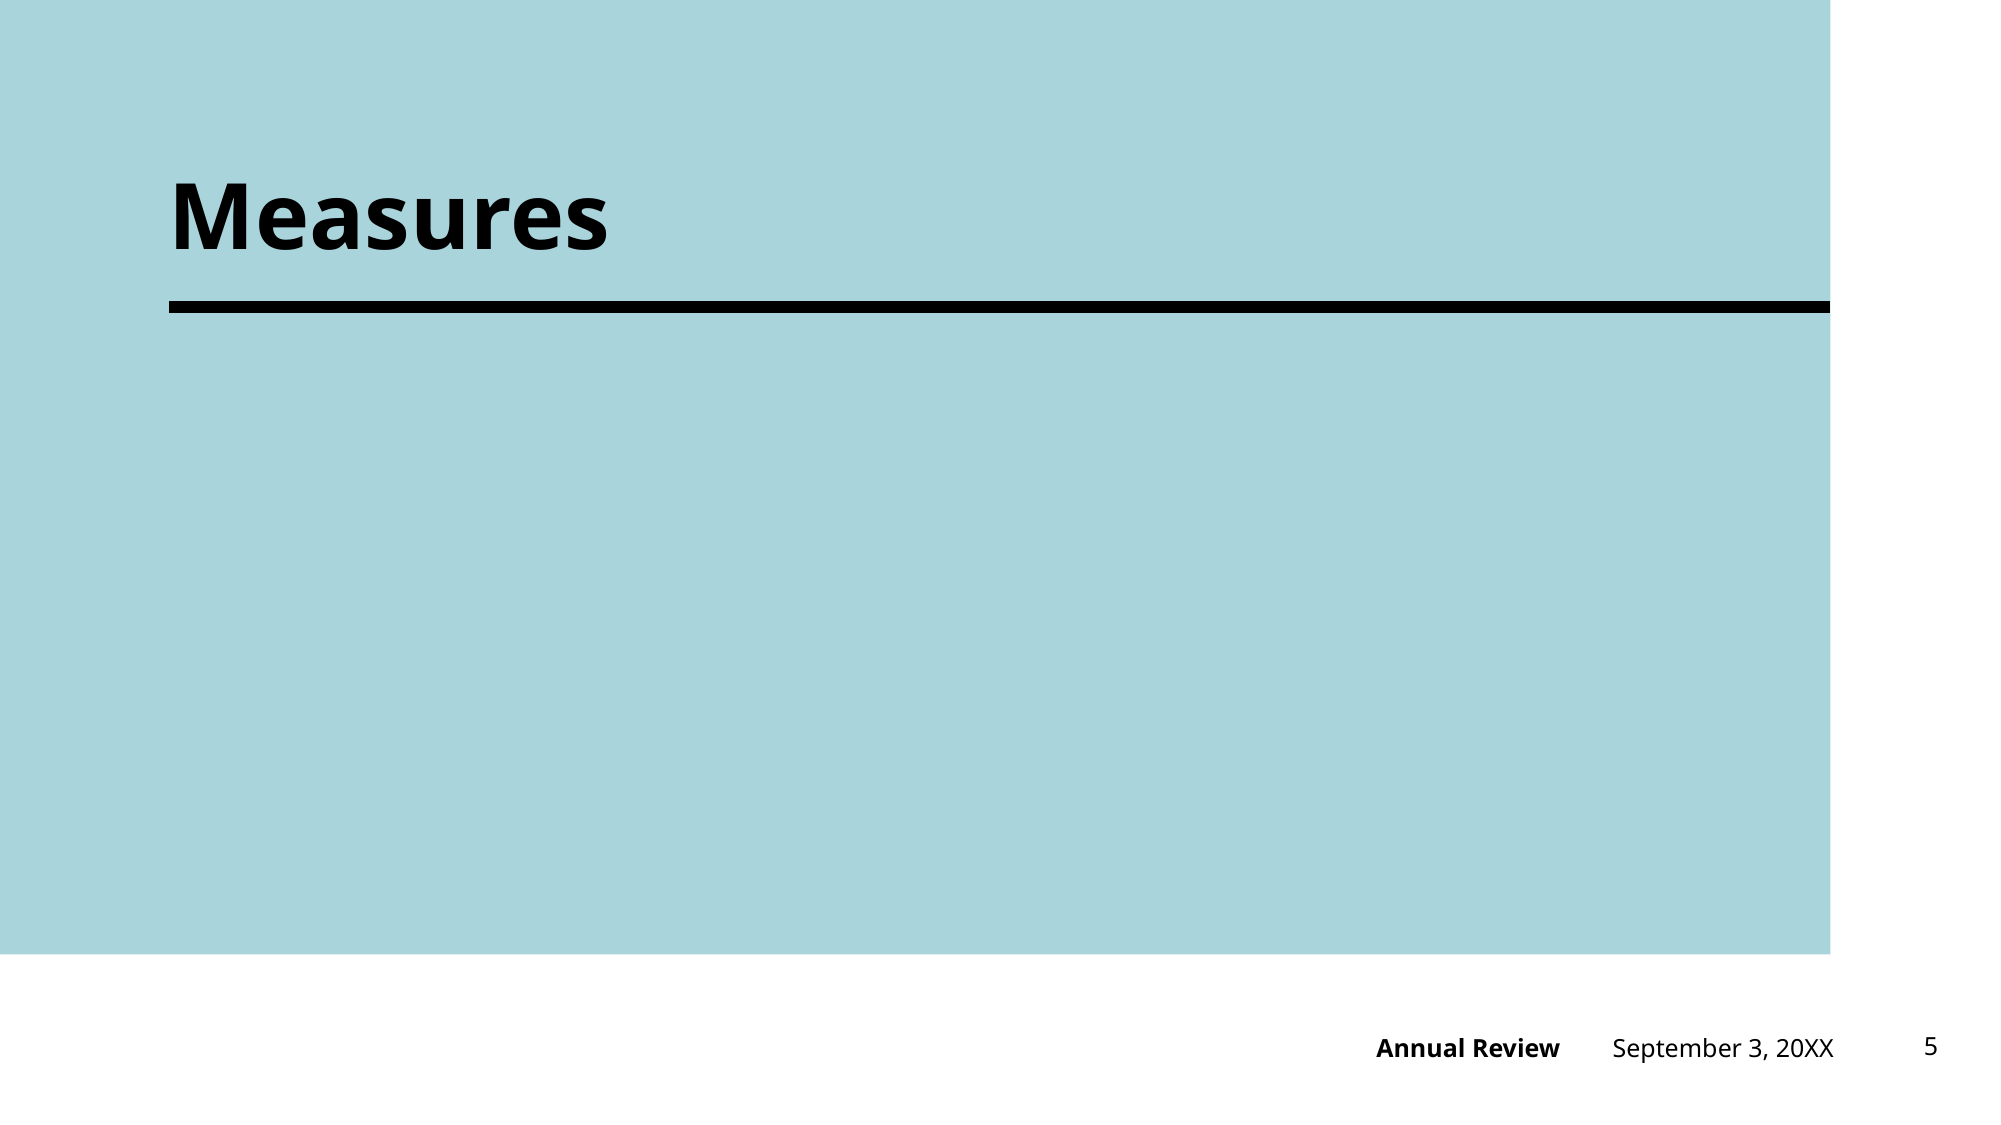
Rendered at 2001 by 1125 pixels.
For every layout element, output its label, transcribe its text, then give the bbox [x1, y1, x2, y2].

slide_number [1612, 1032, 1863, 1063]
title Measures [168, 163, 1450, 270]
footer Annual Review [1361, 1032, 1602, 1063]
slide_number 5 [1885, 1032, 1954, 1063]
